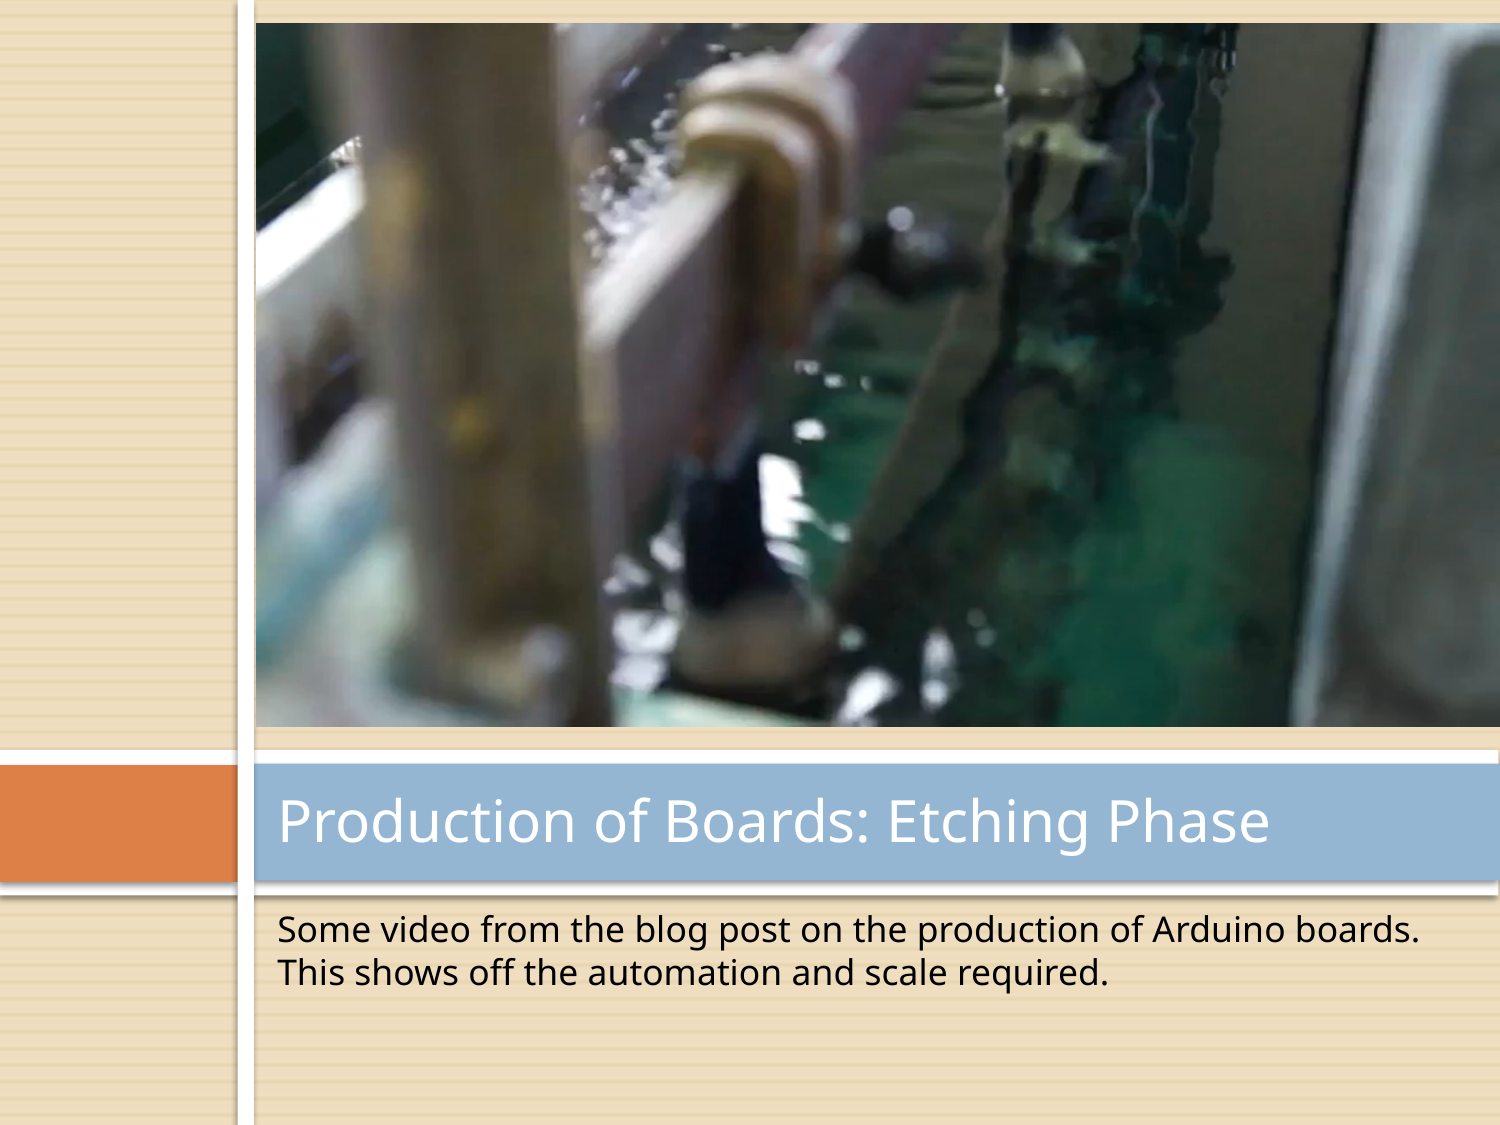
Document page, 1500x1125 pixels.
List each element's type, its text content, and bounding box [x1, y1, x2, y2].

list Some video from the blog post on the production of Arduino boards. This shows off the automation and scale required. [262, 900, 1463, 1013]
title Production of Boards: Etching Phase [262, 762, 1463, 875]
picture [255, 22, 1500, 728]
